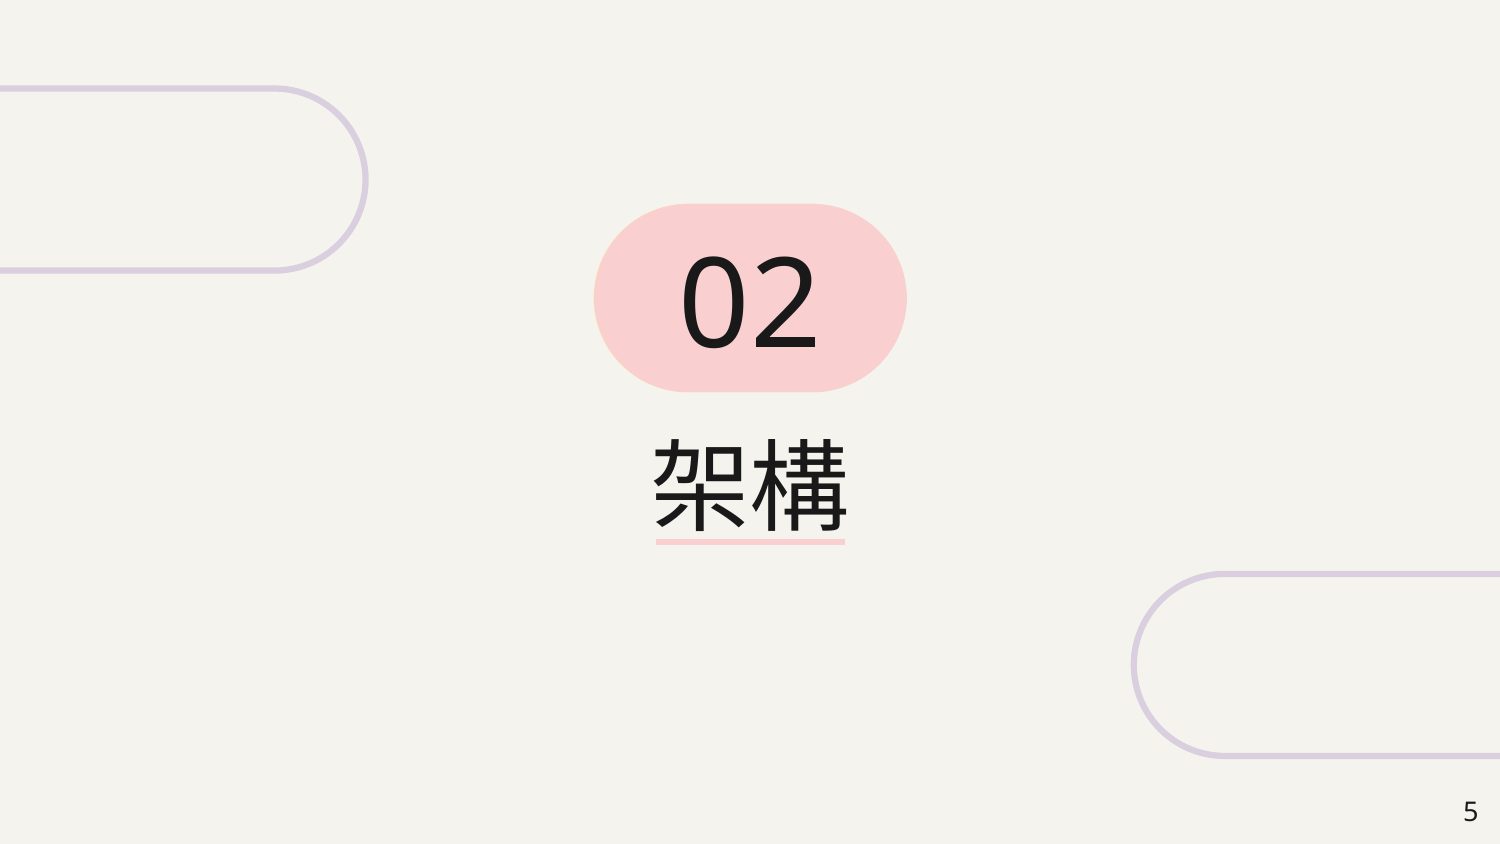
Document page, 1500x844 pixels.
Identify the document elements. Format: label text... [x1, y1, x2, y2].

slide_number ‹#› [1403, 779, 1494, 844]
title 架構 [392, 420, 1108, 559]
title 02 [491, 207, 1009, 346]
text_box [610, 346, 891, 390]
